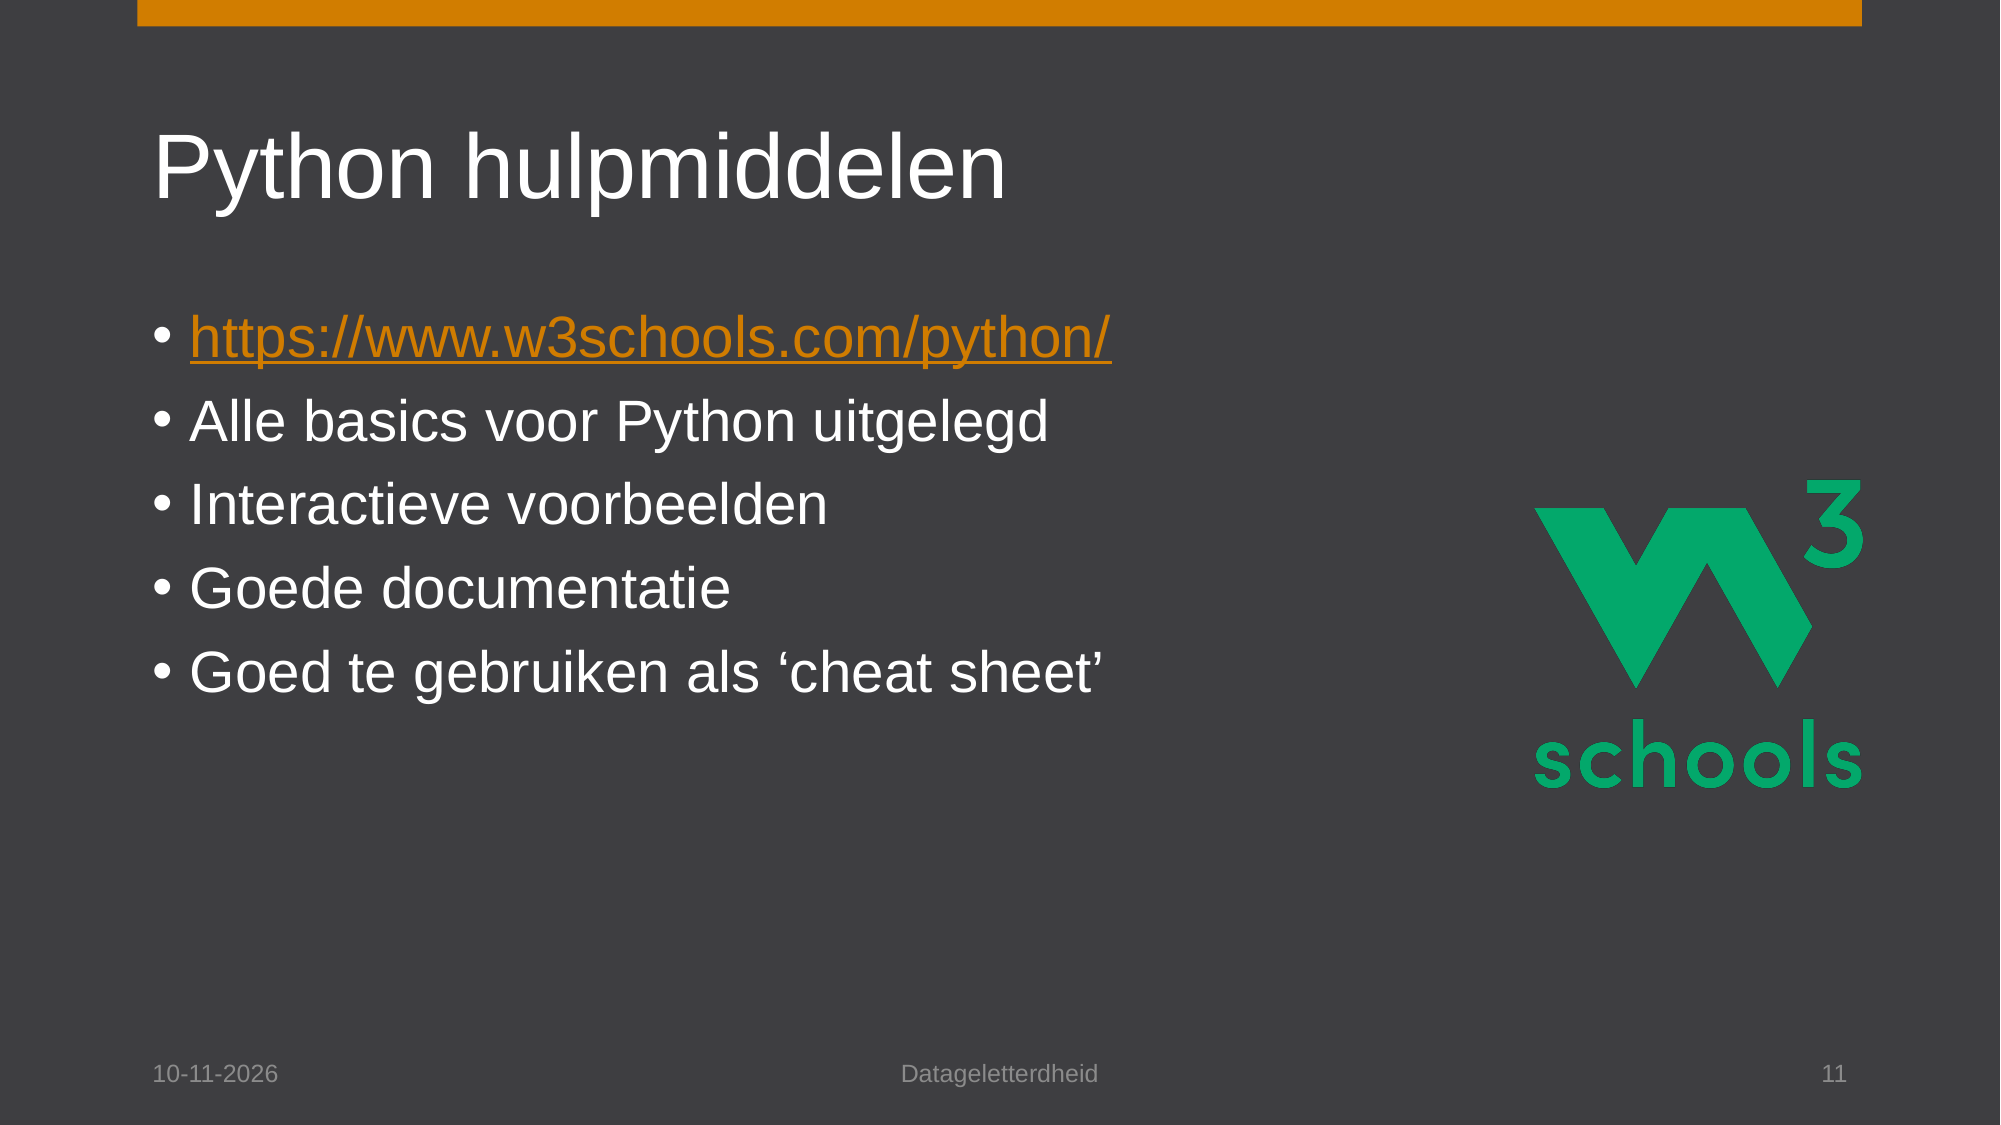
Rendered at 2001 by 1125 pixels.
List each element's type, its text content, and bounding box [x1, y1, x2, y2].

title Python hulpmiddelen [137, 59, 1863, 278]
slide_number 11 [1412, 1042, 1863, 1103]
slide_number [137, 1042, 588, 1103]
picture [1534, 479, 1863, 789]
list https://www.w3schools.com/python/ Alle basics voor Python uitgelegd Interactieve voorbeelden Goede documentatie Goed te gebruiken als ‘cheat sheet’ [137, 299, 1863, 1014]
footer Datageletterdheid [662, 1042, 1338, 1103]
